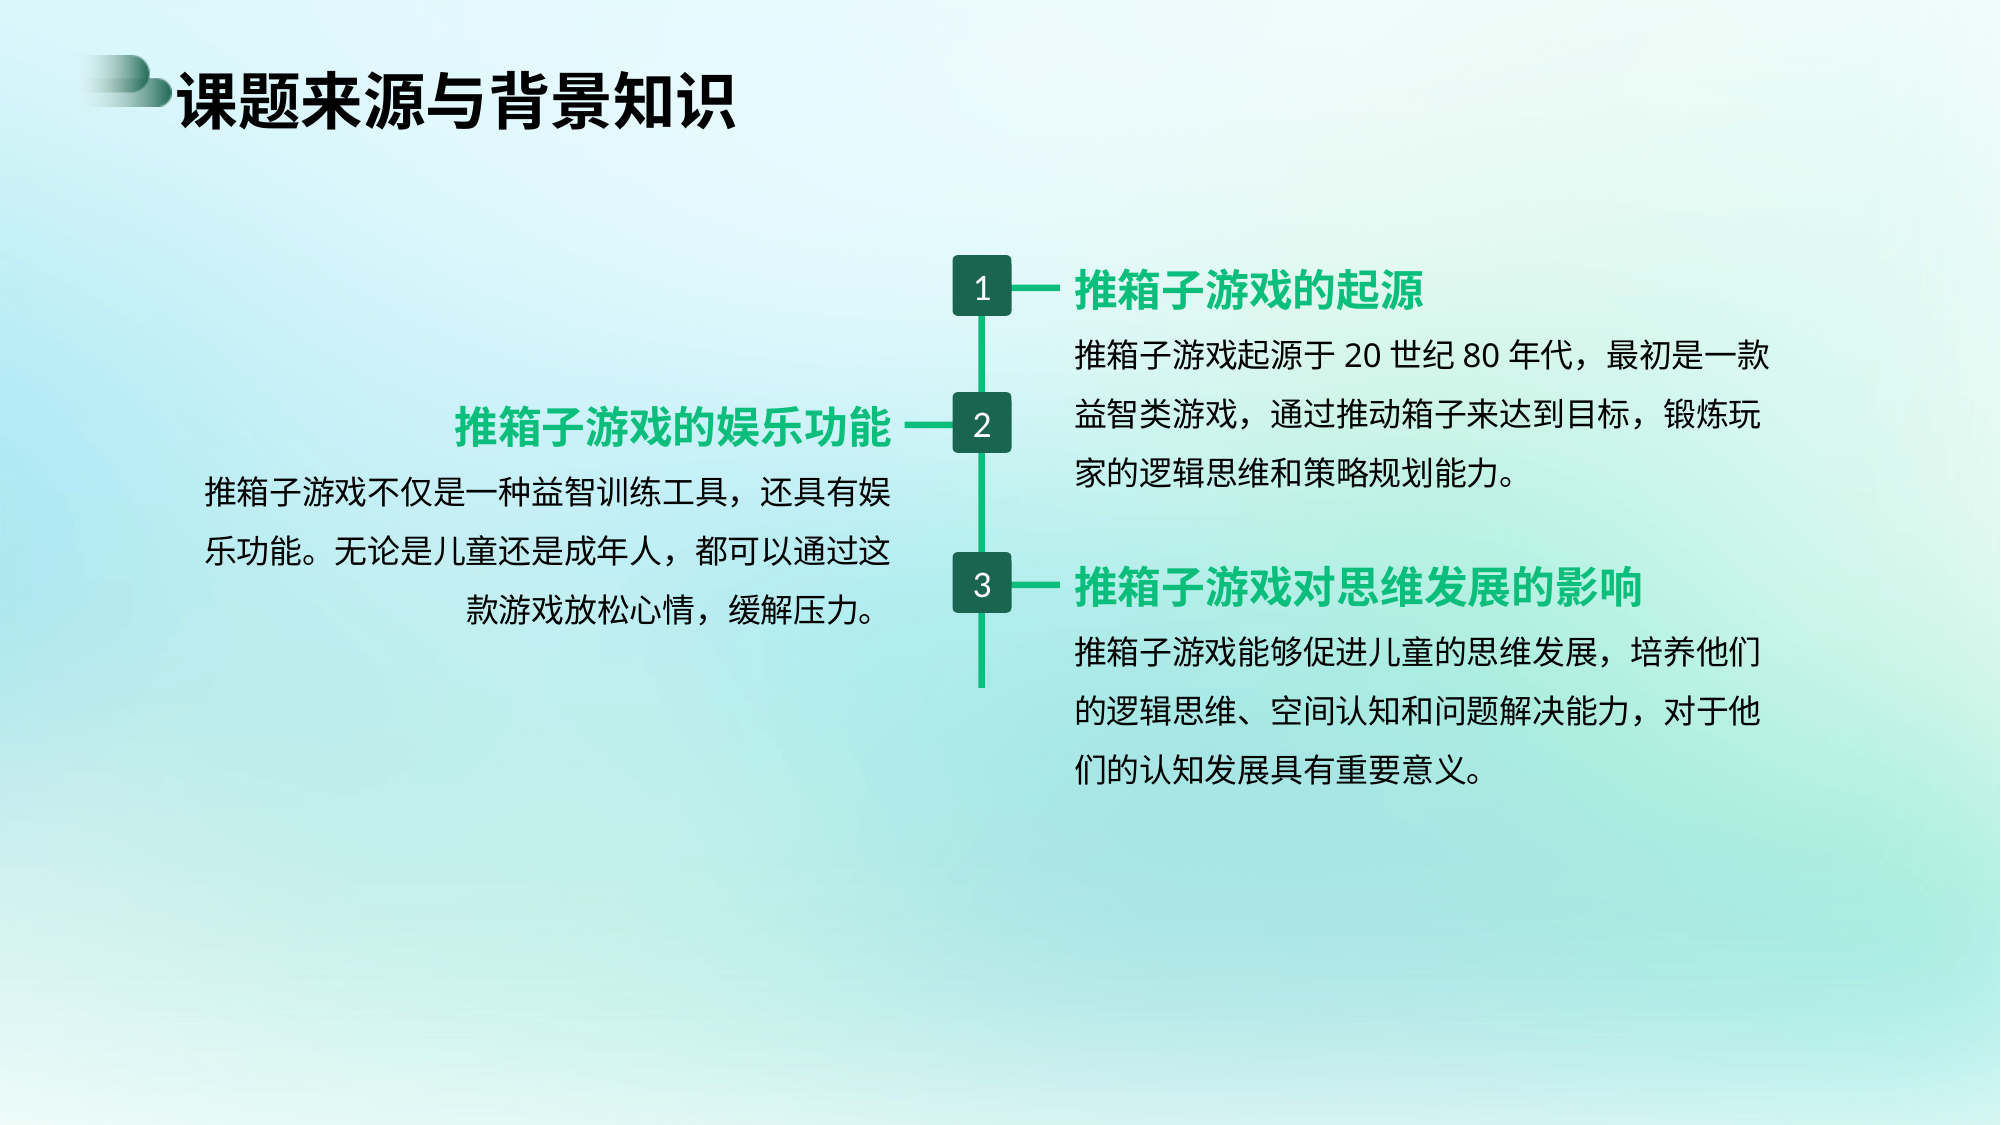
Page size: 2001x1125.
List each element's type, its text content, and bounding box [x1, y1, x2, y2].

text_box 推箱子游戏的娱乐功能 推箱子游戏不仅是一种益智训练工具，还具有娱乐功能。无论是儿童还是成年人，都可以通过这款游戏放松心情，缓解压力。 [159, 390, 909, 639]
text_box [976, 455, 987, 549]
picture [0, 0, 2001, 1125]
text_box 2 [950, 389, 1014, 455]
text_box 3 [950, 549, 1014, 615]
text_box [976, 615, 987, 690]
text_box [976, 318, 987, 389]
text_box [1014, 580, 1062, 590]
text_box 1 [950, 252, 1014, 318]
text_box 课题来源与背景知识 [159, 15, 1700, 147]
text_box 推箱子游戏的起源 推箱子游戏起源于20世纪80年代，最初是一款益智类游戏，通过推动箱子来达到目标，锻炼玩家的逻辑思维和策略规划能力。 [1057, 253, 1807, 502]
text_box 推箱子游戏对思维发展的影响 推箱子游戏能够促进儿童的思维发展，培养他们的逻辑思维、空间认知和问题解决能力，对于他们的认知发展具有重要意义。 [1057, 550, 1808, 799]
text_box [903, 420, 950, 430]
text_box [1014, 283, 1062, 293]
